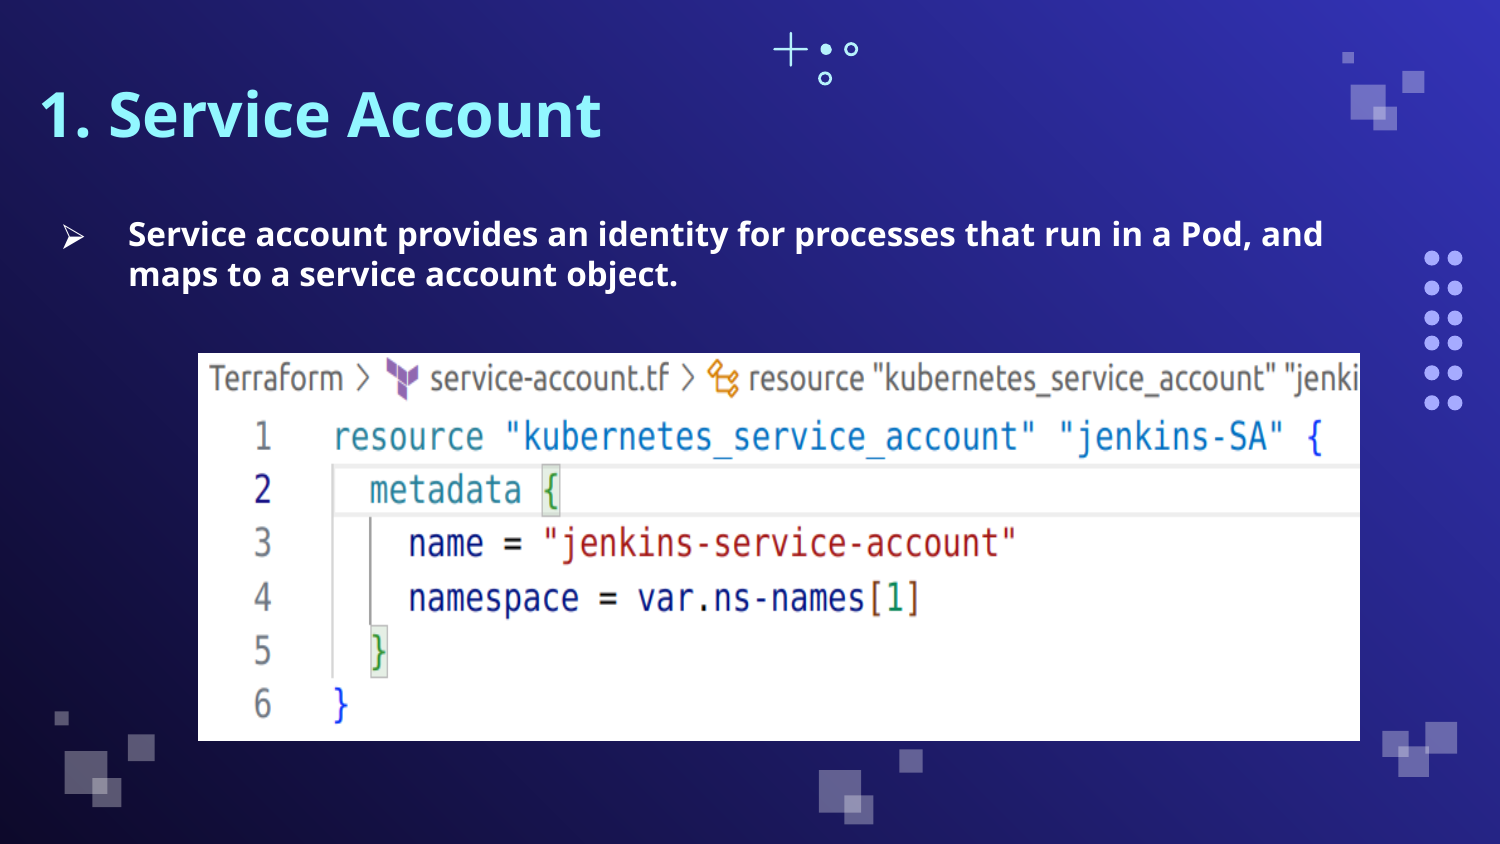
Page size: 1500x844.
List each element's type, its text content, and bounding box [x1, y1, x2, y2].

picture [198, 352, 1361, 741]
subtitle Service account provides an identity for processes that run in a Pod, and maps to a service account object. [38, 198, 1397, 725]
title 1. Service Account [23, 54, 1477, 171]
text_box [54, 711, 155, 808]
